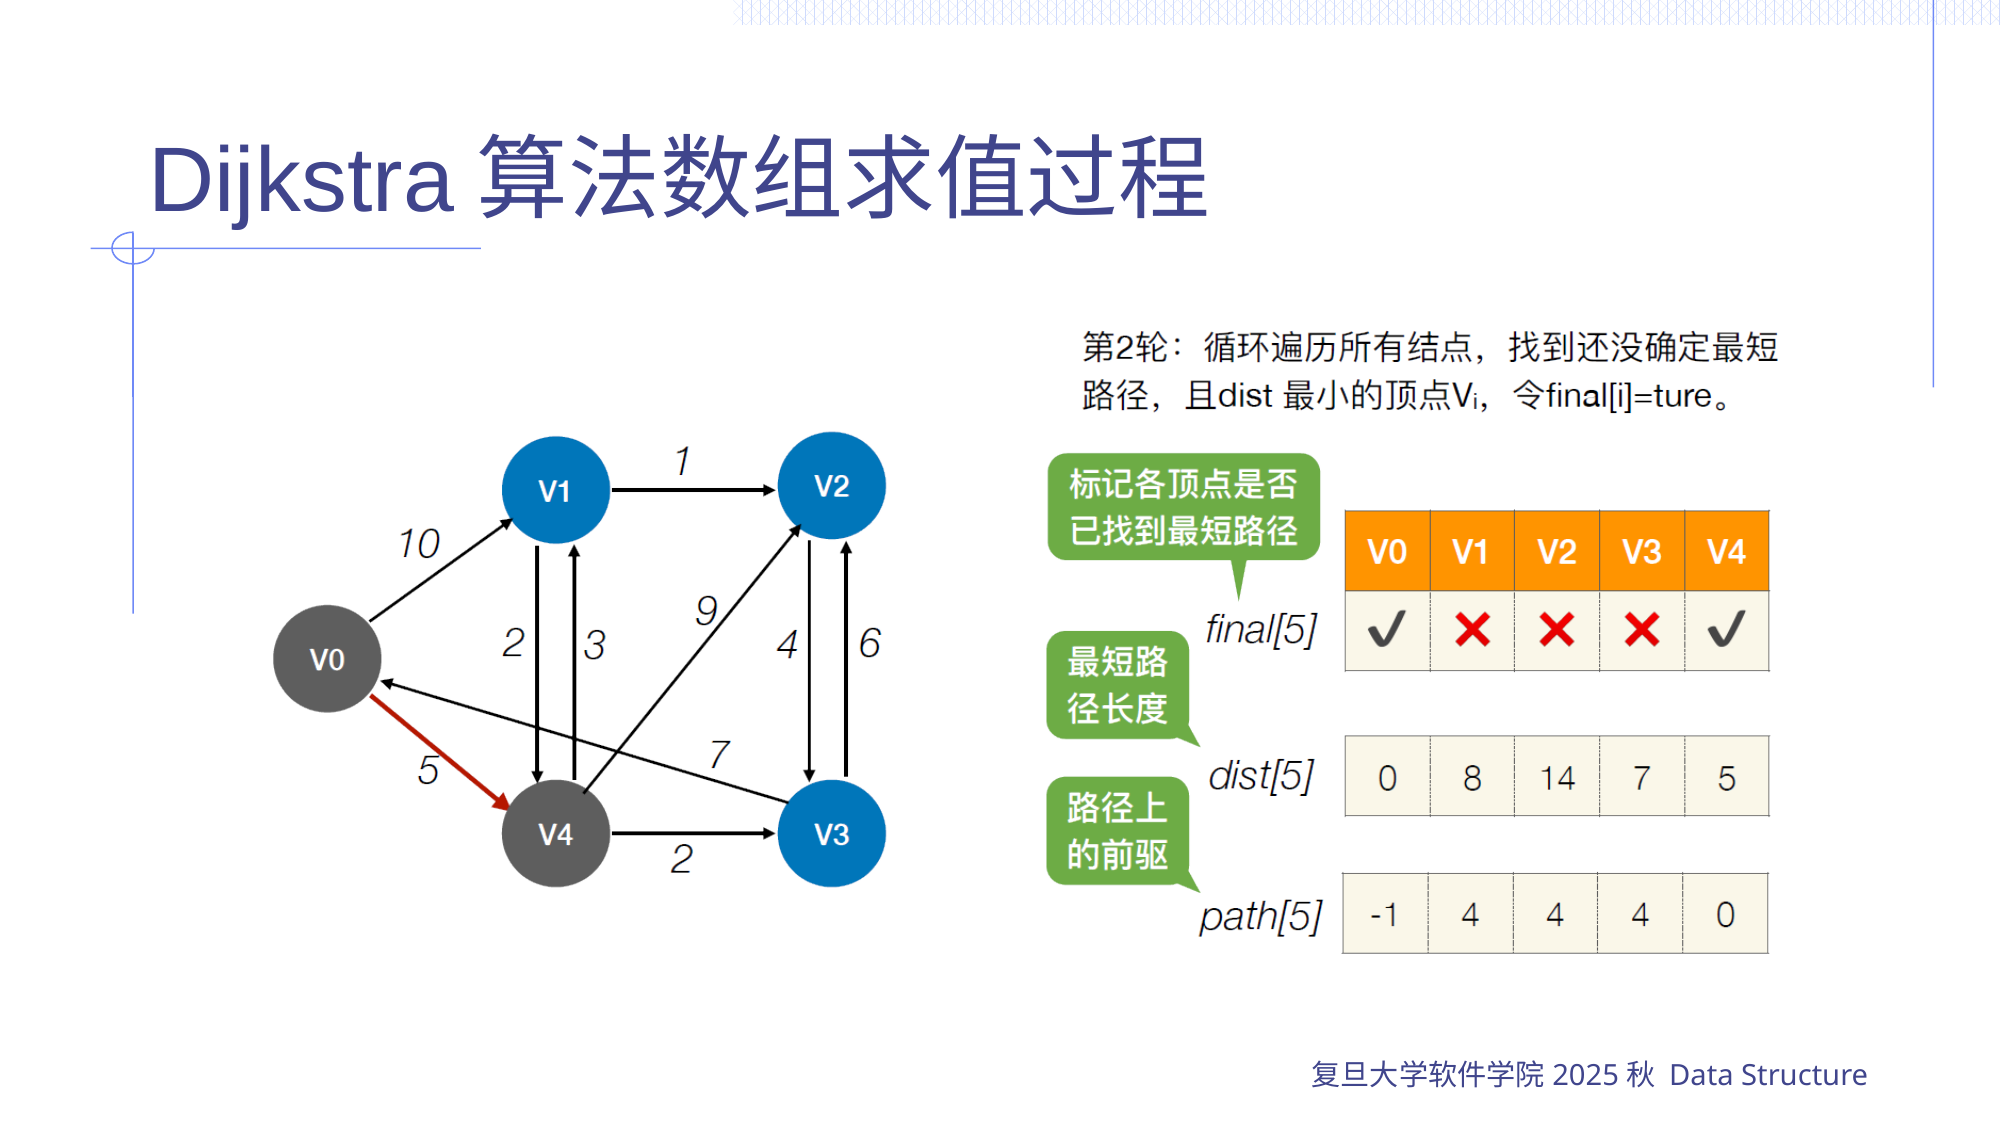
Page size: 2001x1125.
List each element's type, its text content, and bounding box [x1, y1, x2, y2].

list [240, 312, 1827, 988]
title Dijkstra算法数组求值过程 [133, 50, 1834, 238]
